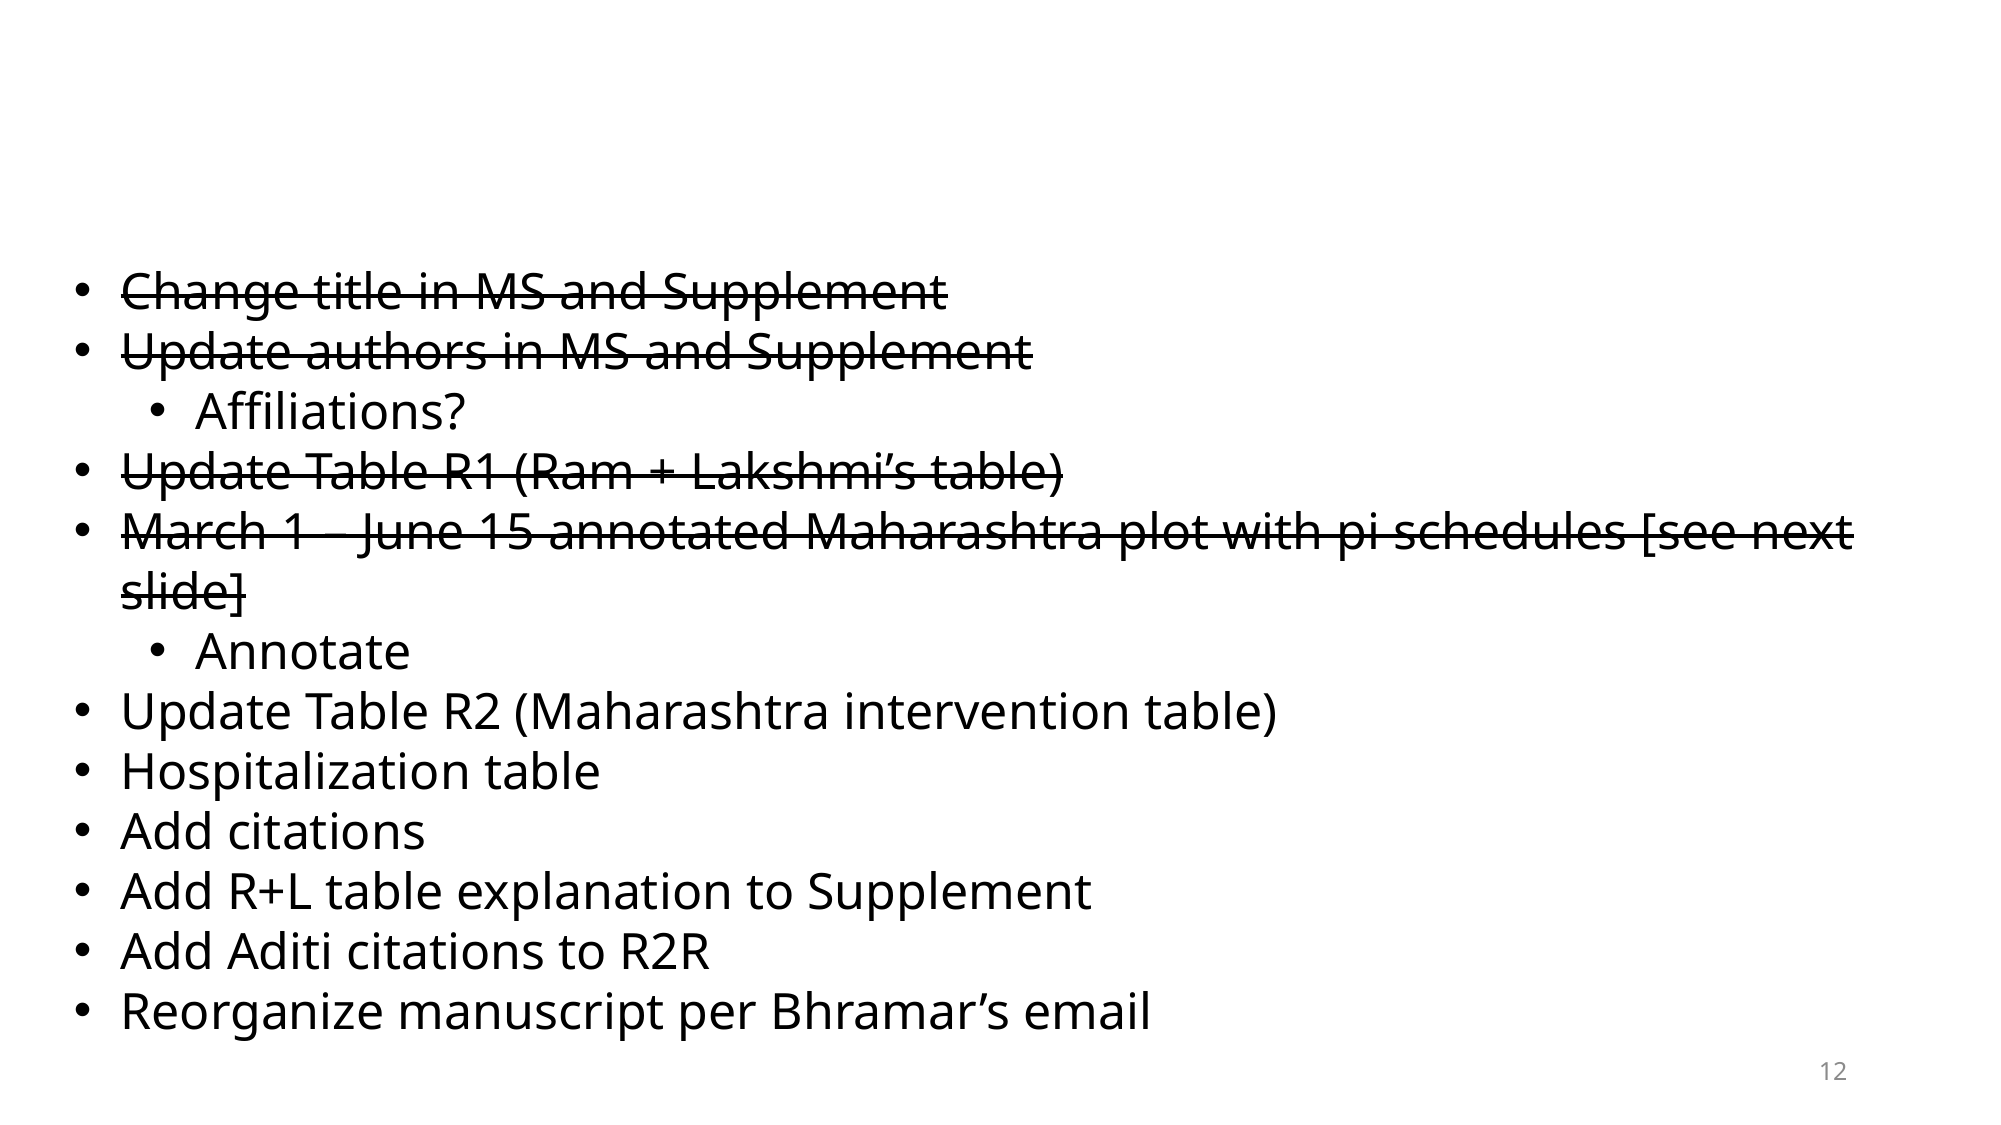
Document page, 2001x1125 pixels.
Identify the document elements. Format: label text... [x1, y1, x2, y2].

text_box Change title in MS and Supplement Update authors in MS and Supplement Affiliations? Update Table R1 (Ram + Lakshmi’s table) March 1 – June 15 annotated Maharashtra plot with pi schedules [see next slide] Annotate Update Table R2 (Maharashtra intervention table) Hospitalization table Add citations Add R+L table explanation to Supplement Add Aditi citations to R2R Reorganize manuscript per Bhramar’s email [58, 251, 1940, 1047]
slide_number 12 [1412, 1047, 1863, 1103]
